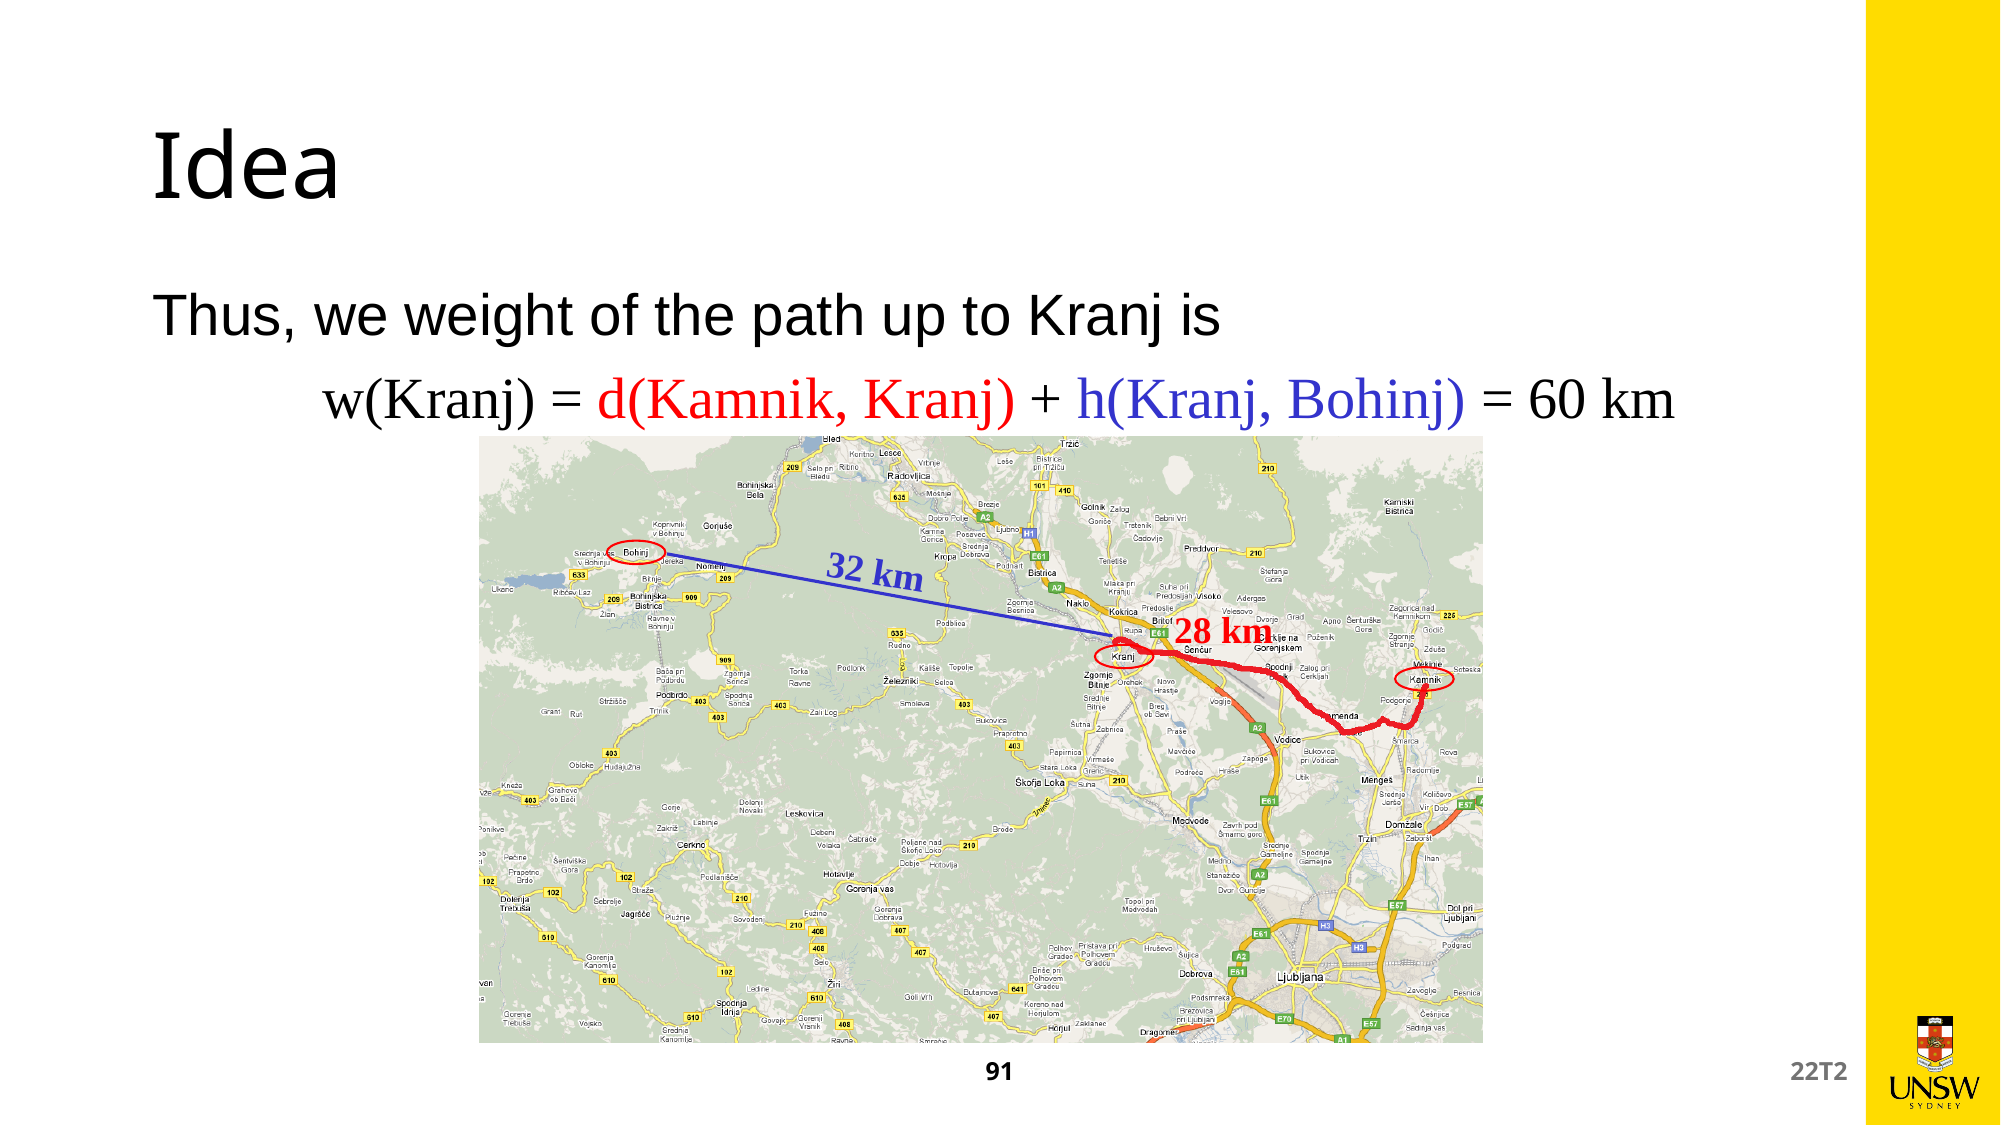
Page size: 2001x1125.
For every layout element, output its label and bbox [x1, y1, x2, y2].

slide_number [774, 1043, 1225, 1103]
picture [479, 436, 1483, 1043]
picture [1890, 1016, 1980, 1109]
footer [1225, 1042, 1863, 1103]
title [137, 59, 1863, 277]
text_box [667, 553, 1113, 636]
list [137, 277, 1863, 992]
